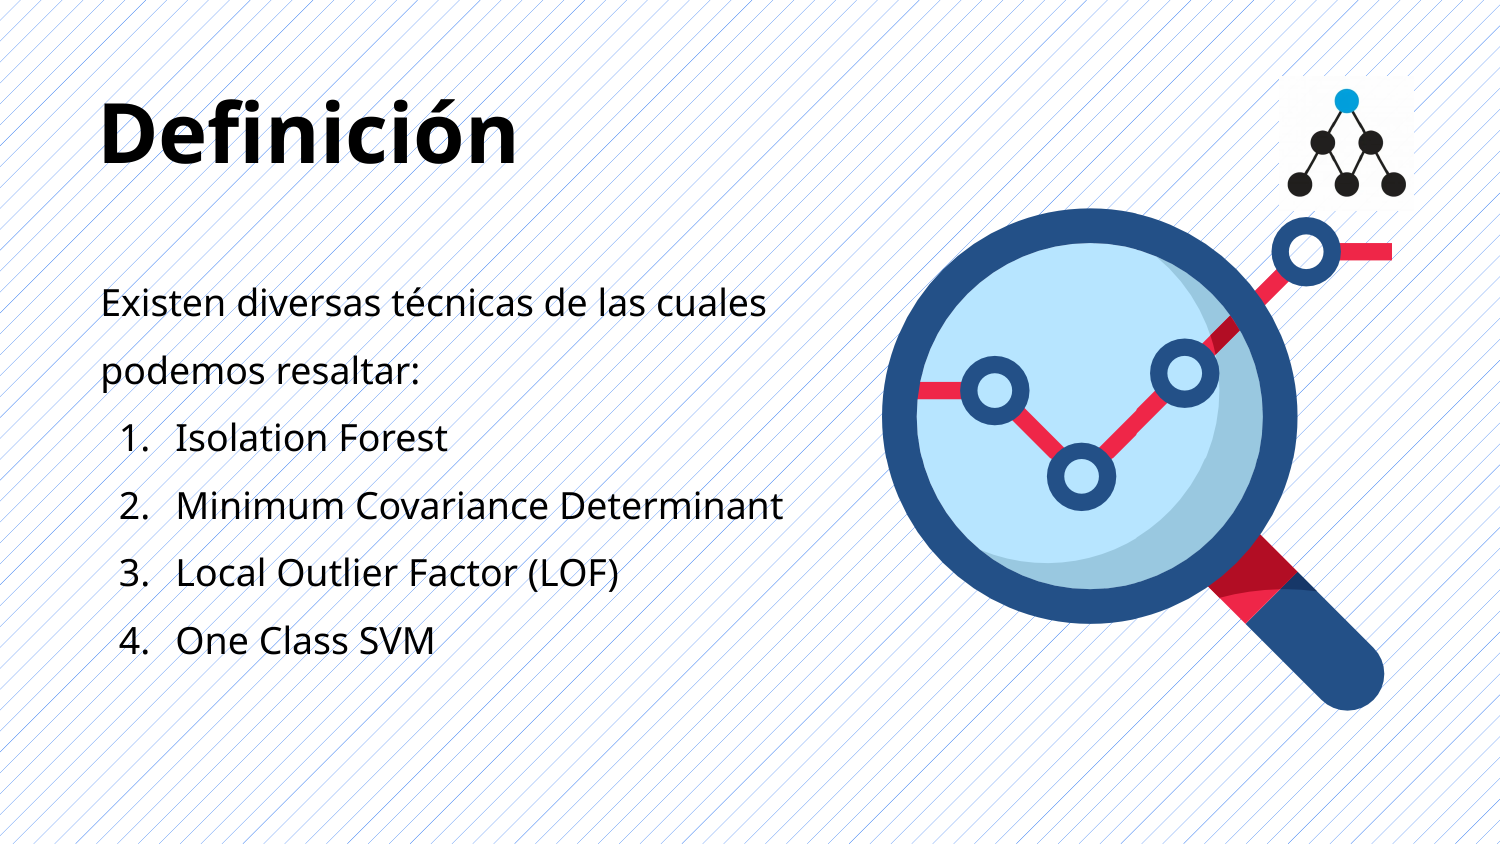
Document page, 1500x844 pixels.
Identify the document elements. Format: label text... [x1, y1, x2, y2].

picture [881, 76, 1414, 715]
text_box Definición [82, 76, 1278, 197]
text_box Existen diversas técnicas de las cuales podemos resaltar: Isolation Forest Minimum Covariance Determinant Local Outlier Factor (LOF) One Class SVM [85, 218, 849, 701]
